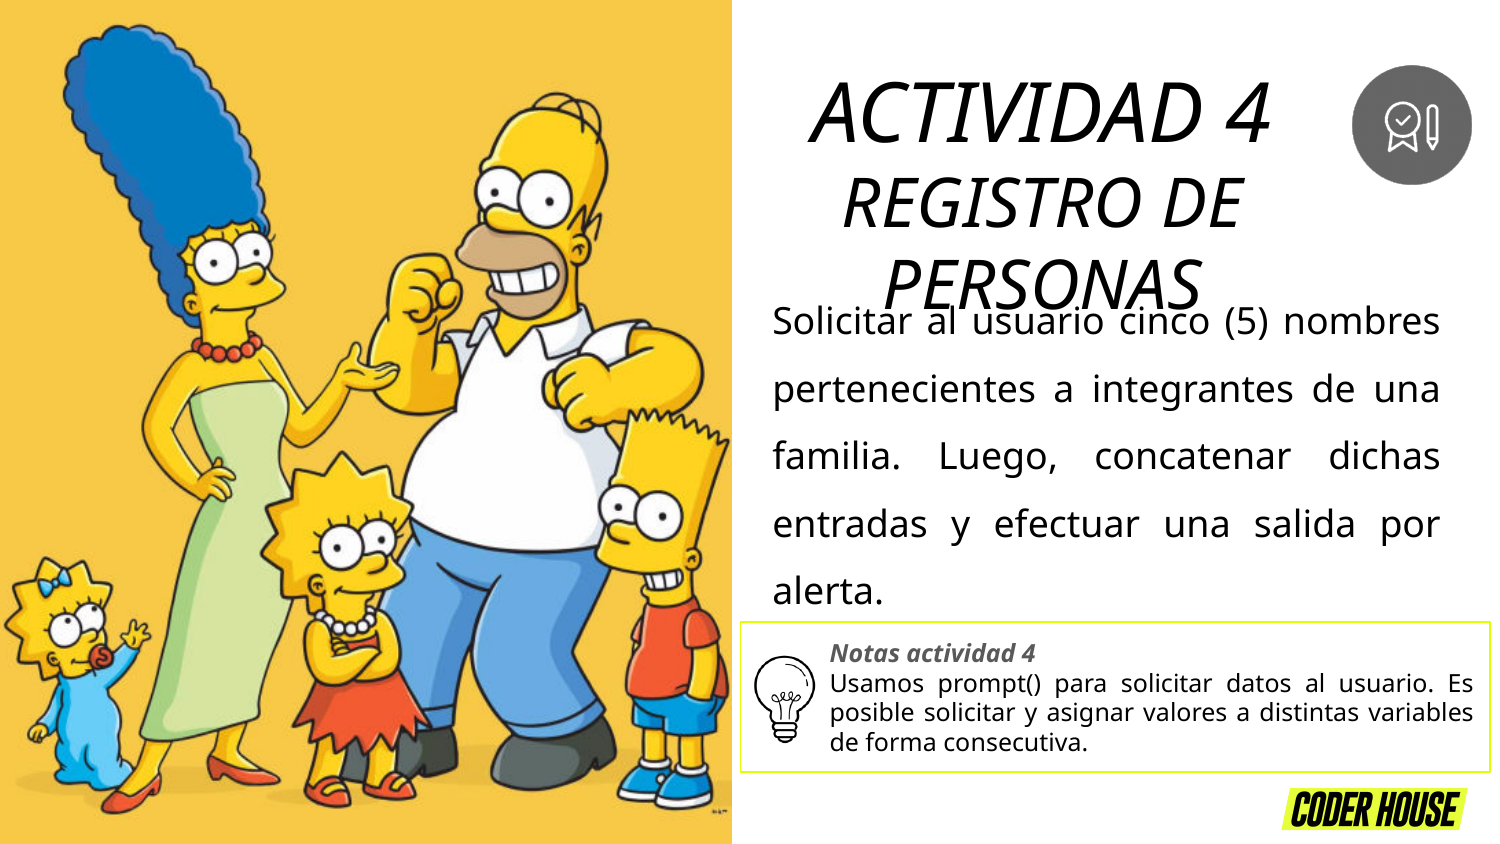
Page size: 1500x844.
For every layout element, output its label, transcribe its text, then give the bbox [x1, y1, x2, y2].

picture [1352, 64, 1472, 185]
text_box ACTIVIDAD 4 REGISTRO DE PERSONAS [737, 43, 1353, 206]
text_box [740, 621, 1491, 774]
picture [0, 0, 733, 844]
text_box Solicitar al usuario cinco (5) nombres pertenecientes a integrantes de una familia. Luego, concatenar dichas entradas y efectuar una salida por alerta. [757, 259, 1457, 620]
picture [1276, 781, 1472, 837]
